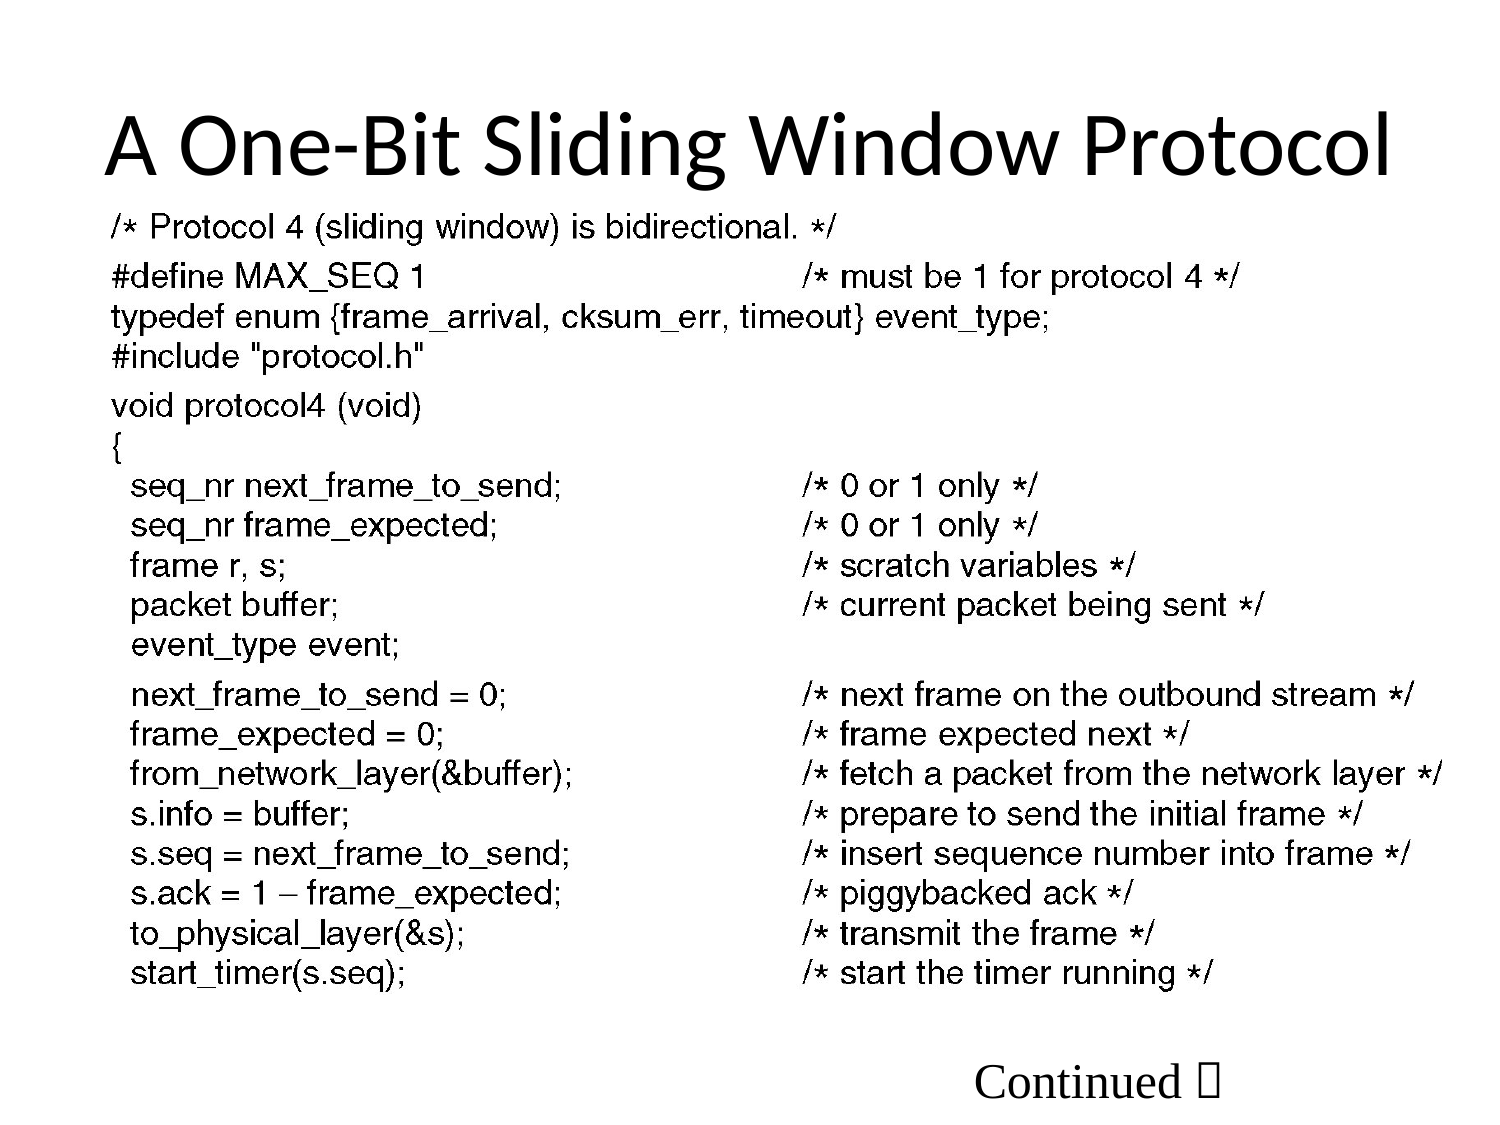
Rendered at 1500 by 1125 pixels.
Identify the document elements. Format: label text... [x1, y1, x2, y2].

text_box Continued  [941, 1041, 1258, 1117]
title A One-Bit Sliding Window Protocol [75, 45, 1425, 233]
picture [110, 205, 1443, 995]
